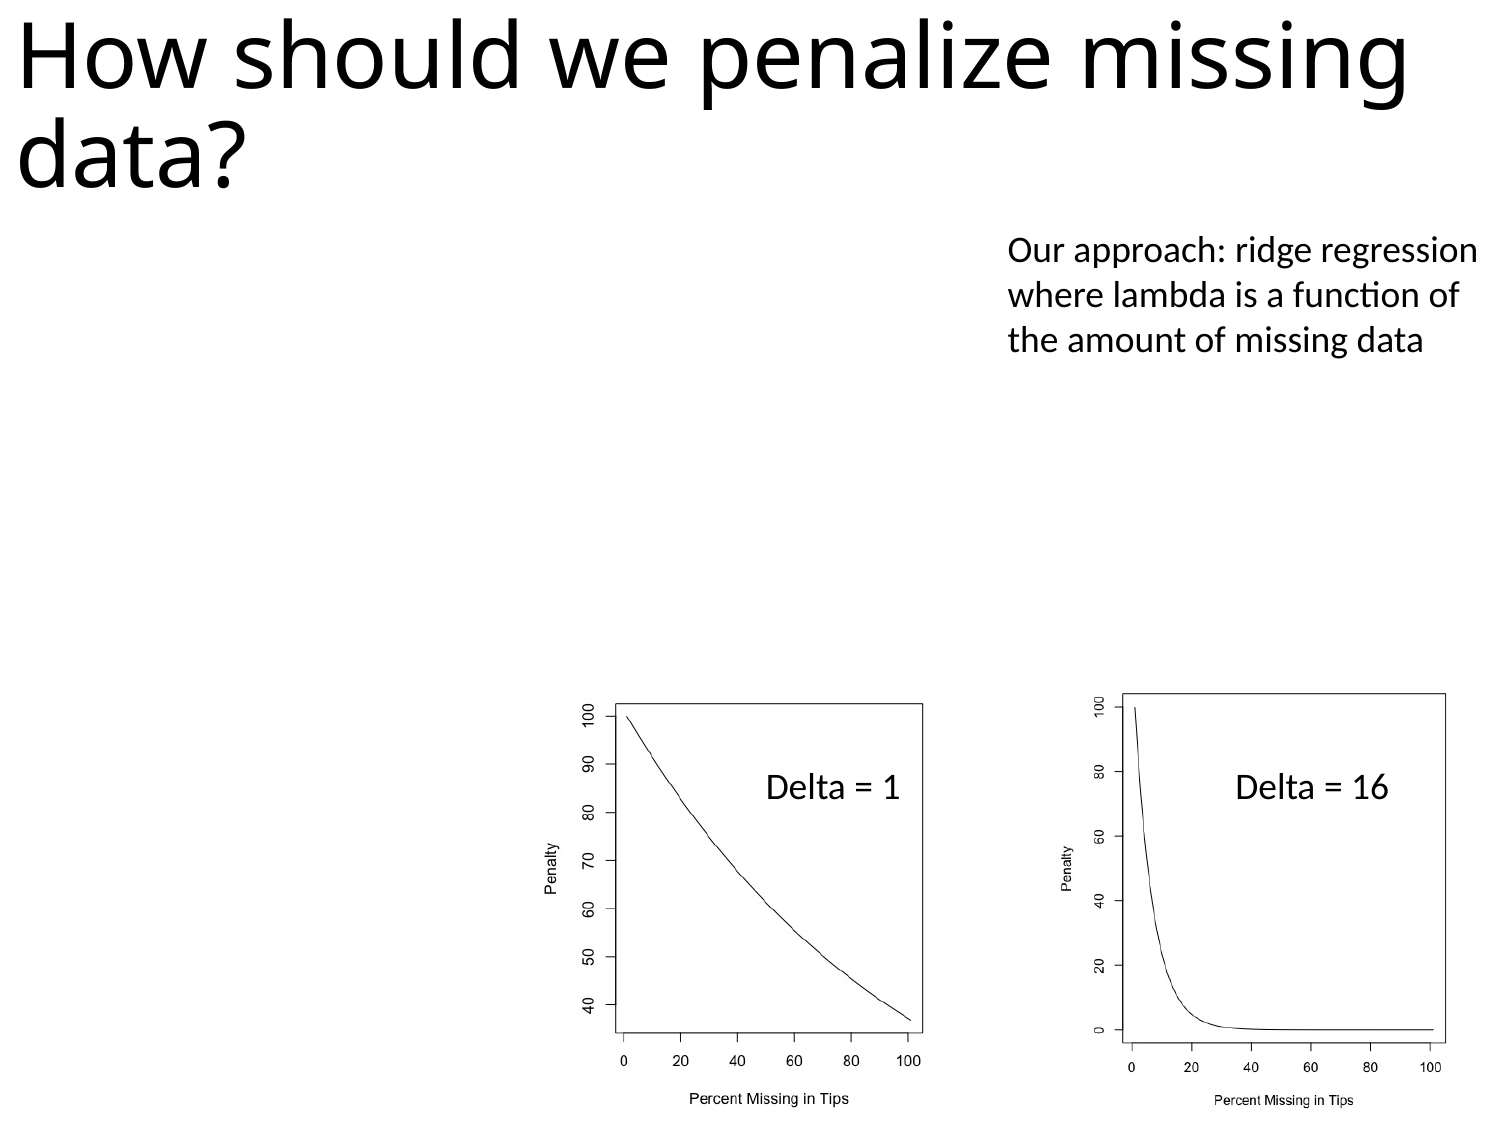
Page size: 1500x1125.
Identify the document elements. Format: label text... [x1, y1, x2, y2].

title How should we penalize missing data? [0, 0, 1500, 218]
picture [539, 627, 961, 1125]
picture [1056, 627, 1479, 1125]
text_box Our approach: ridge regression where lambda is a function of the amount of missing data [993, 217, 1500, 368]
